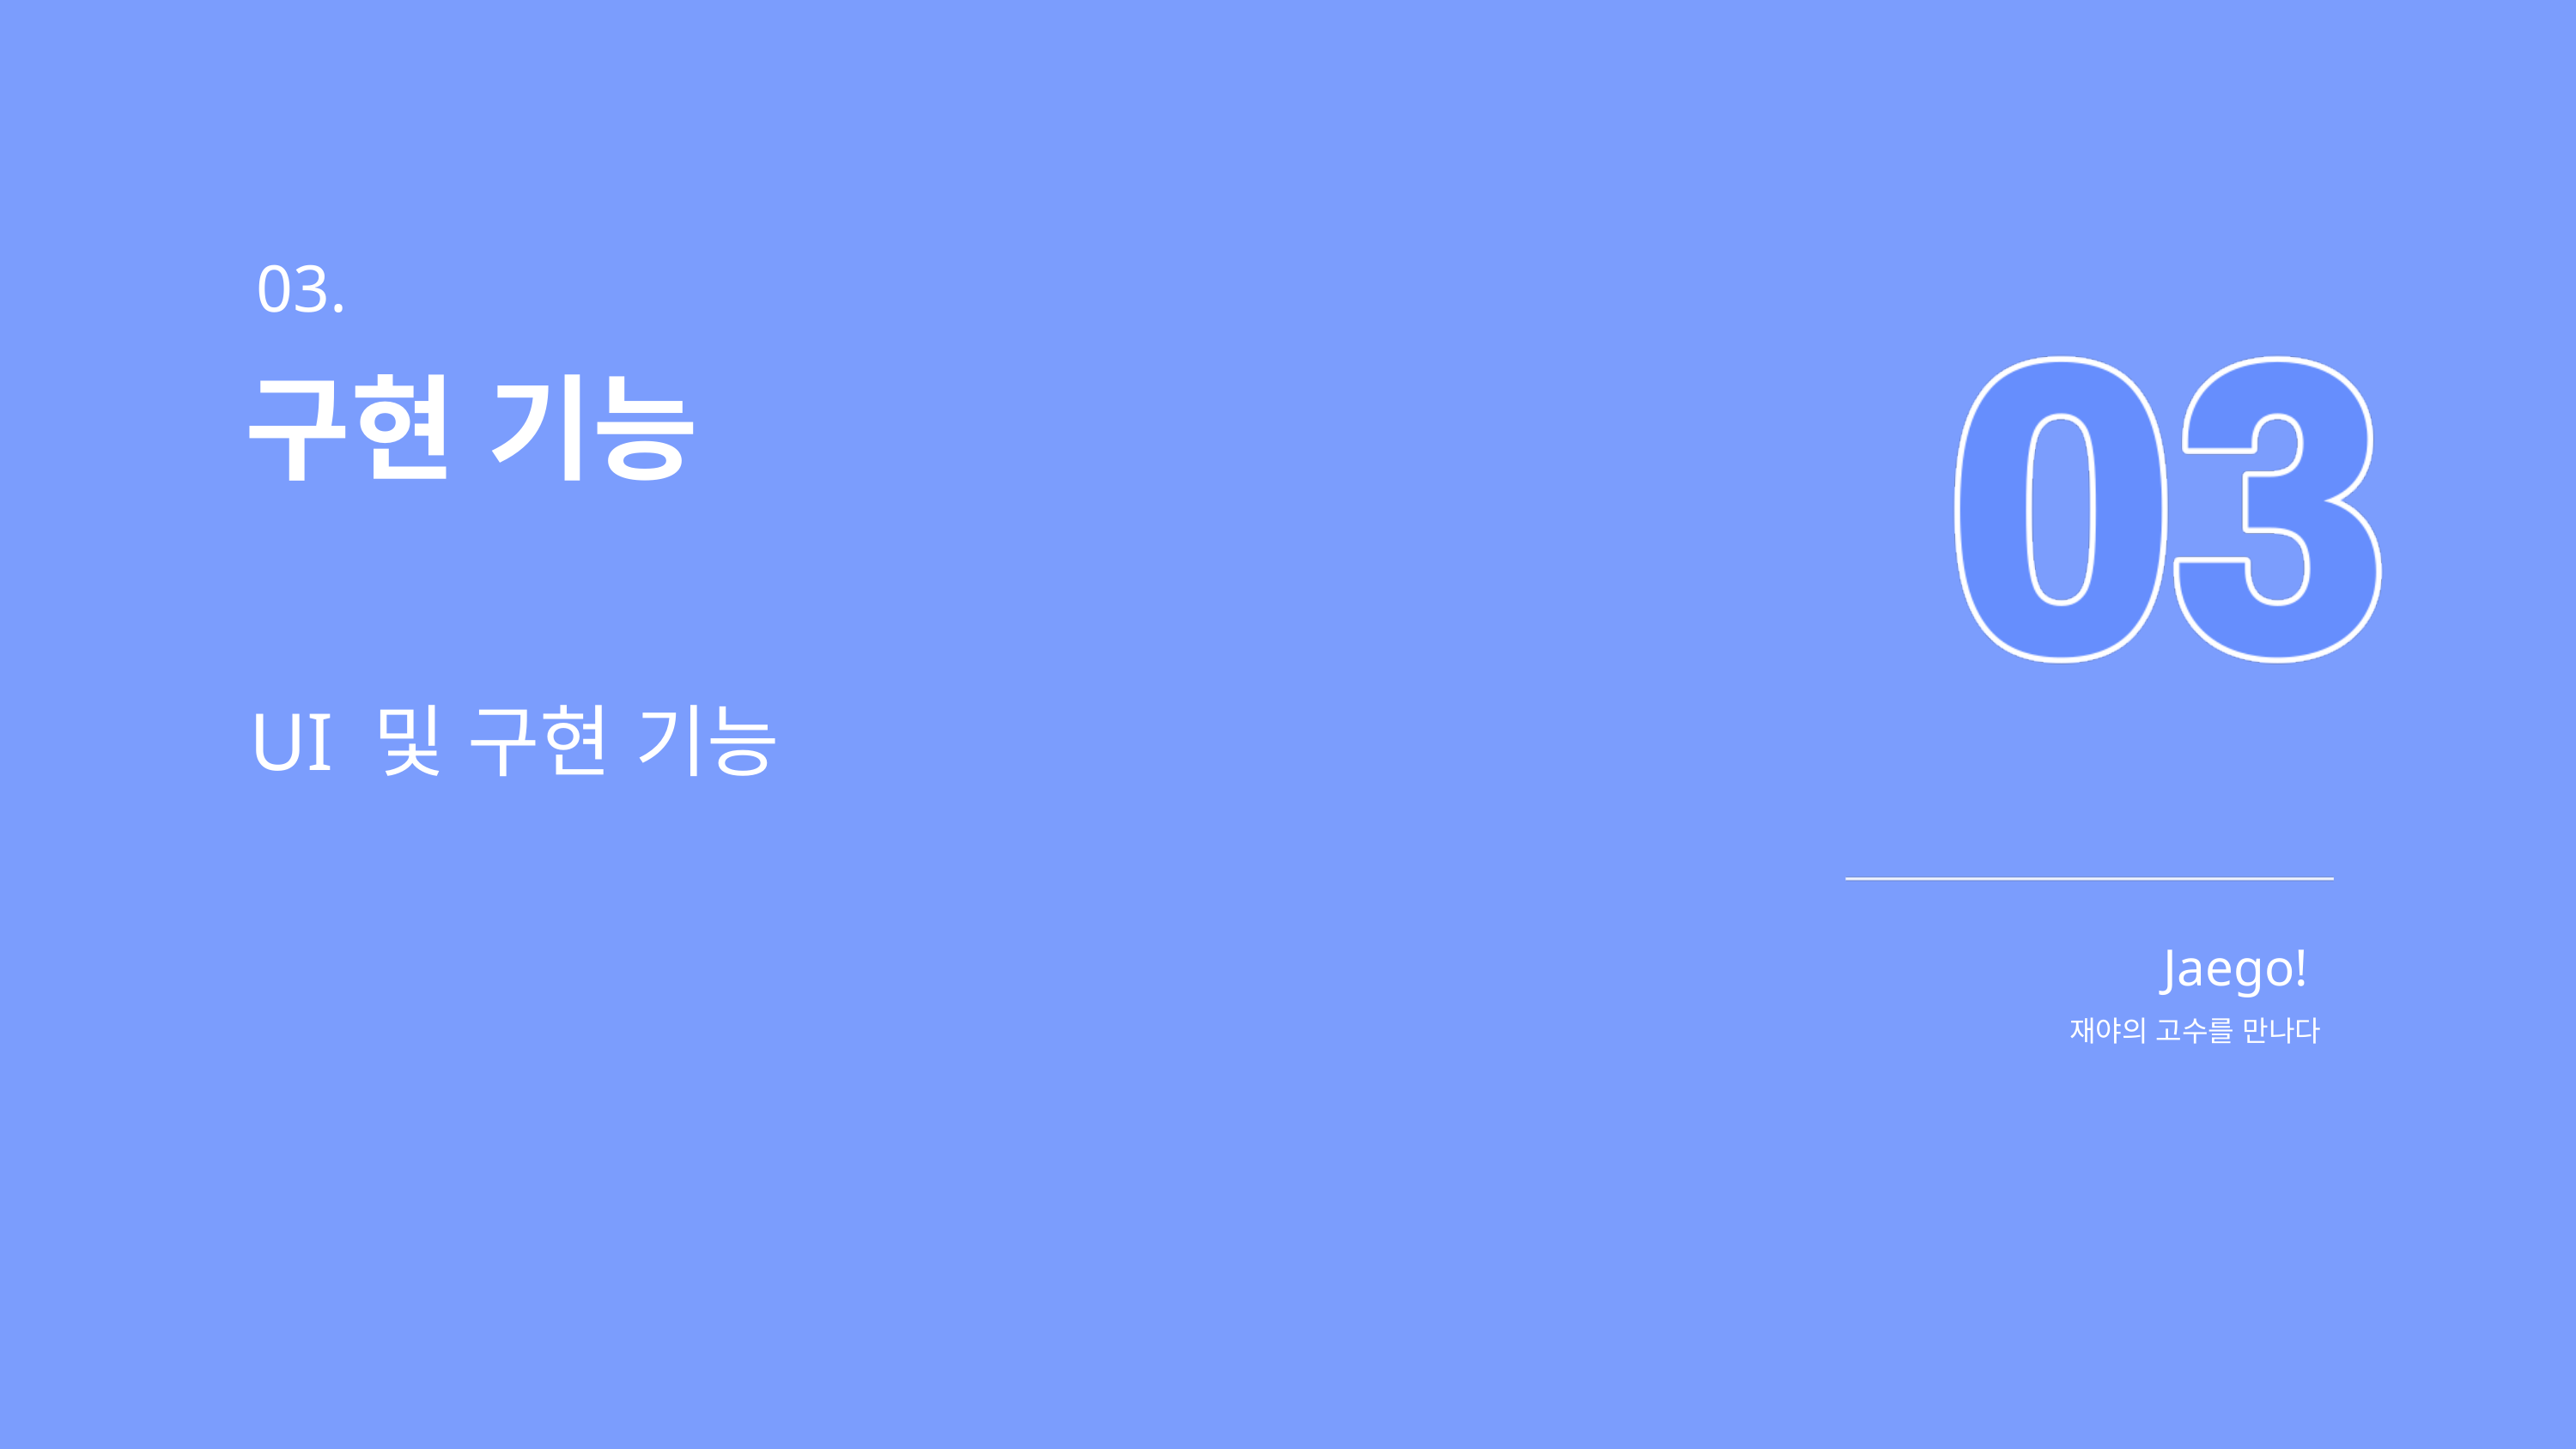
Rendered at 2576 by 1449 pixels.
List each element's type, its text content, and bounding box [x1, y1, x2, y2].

text_box 구현 기능 [232, 350, 978, 500]
text_box 03. [243, 241, 495, 331]
text_box UI 및 구현 기능 [236, 591, 1417, 792]
picture [1515, 112, 2576, 1088]
